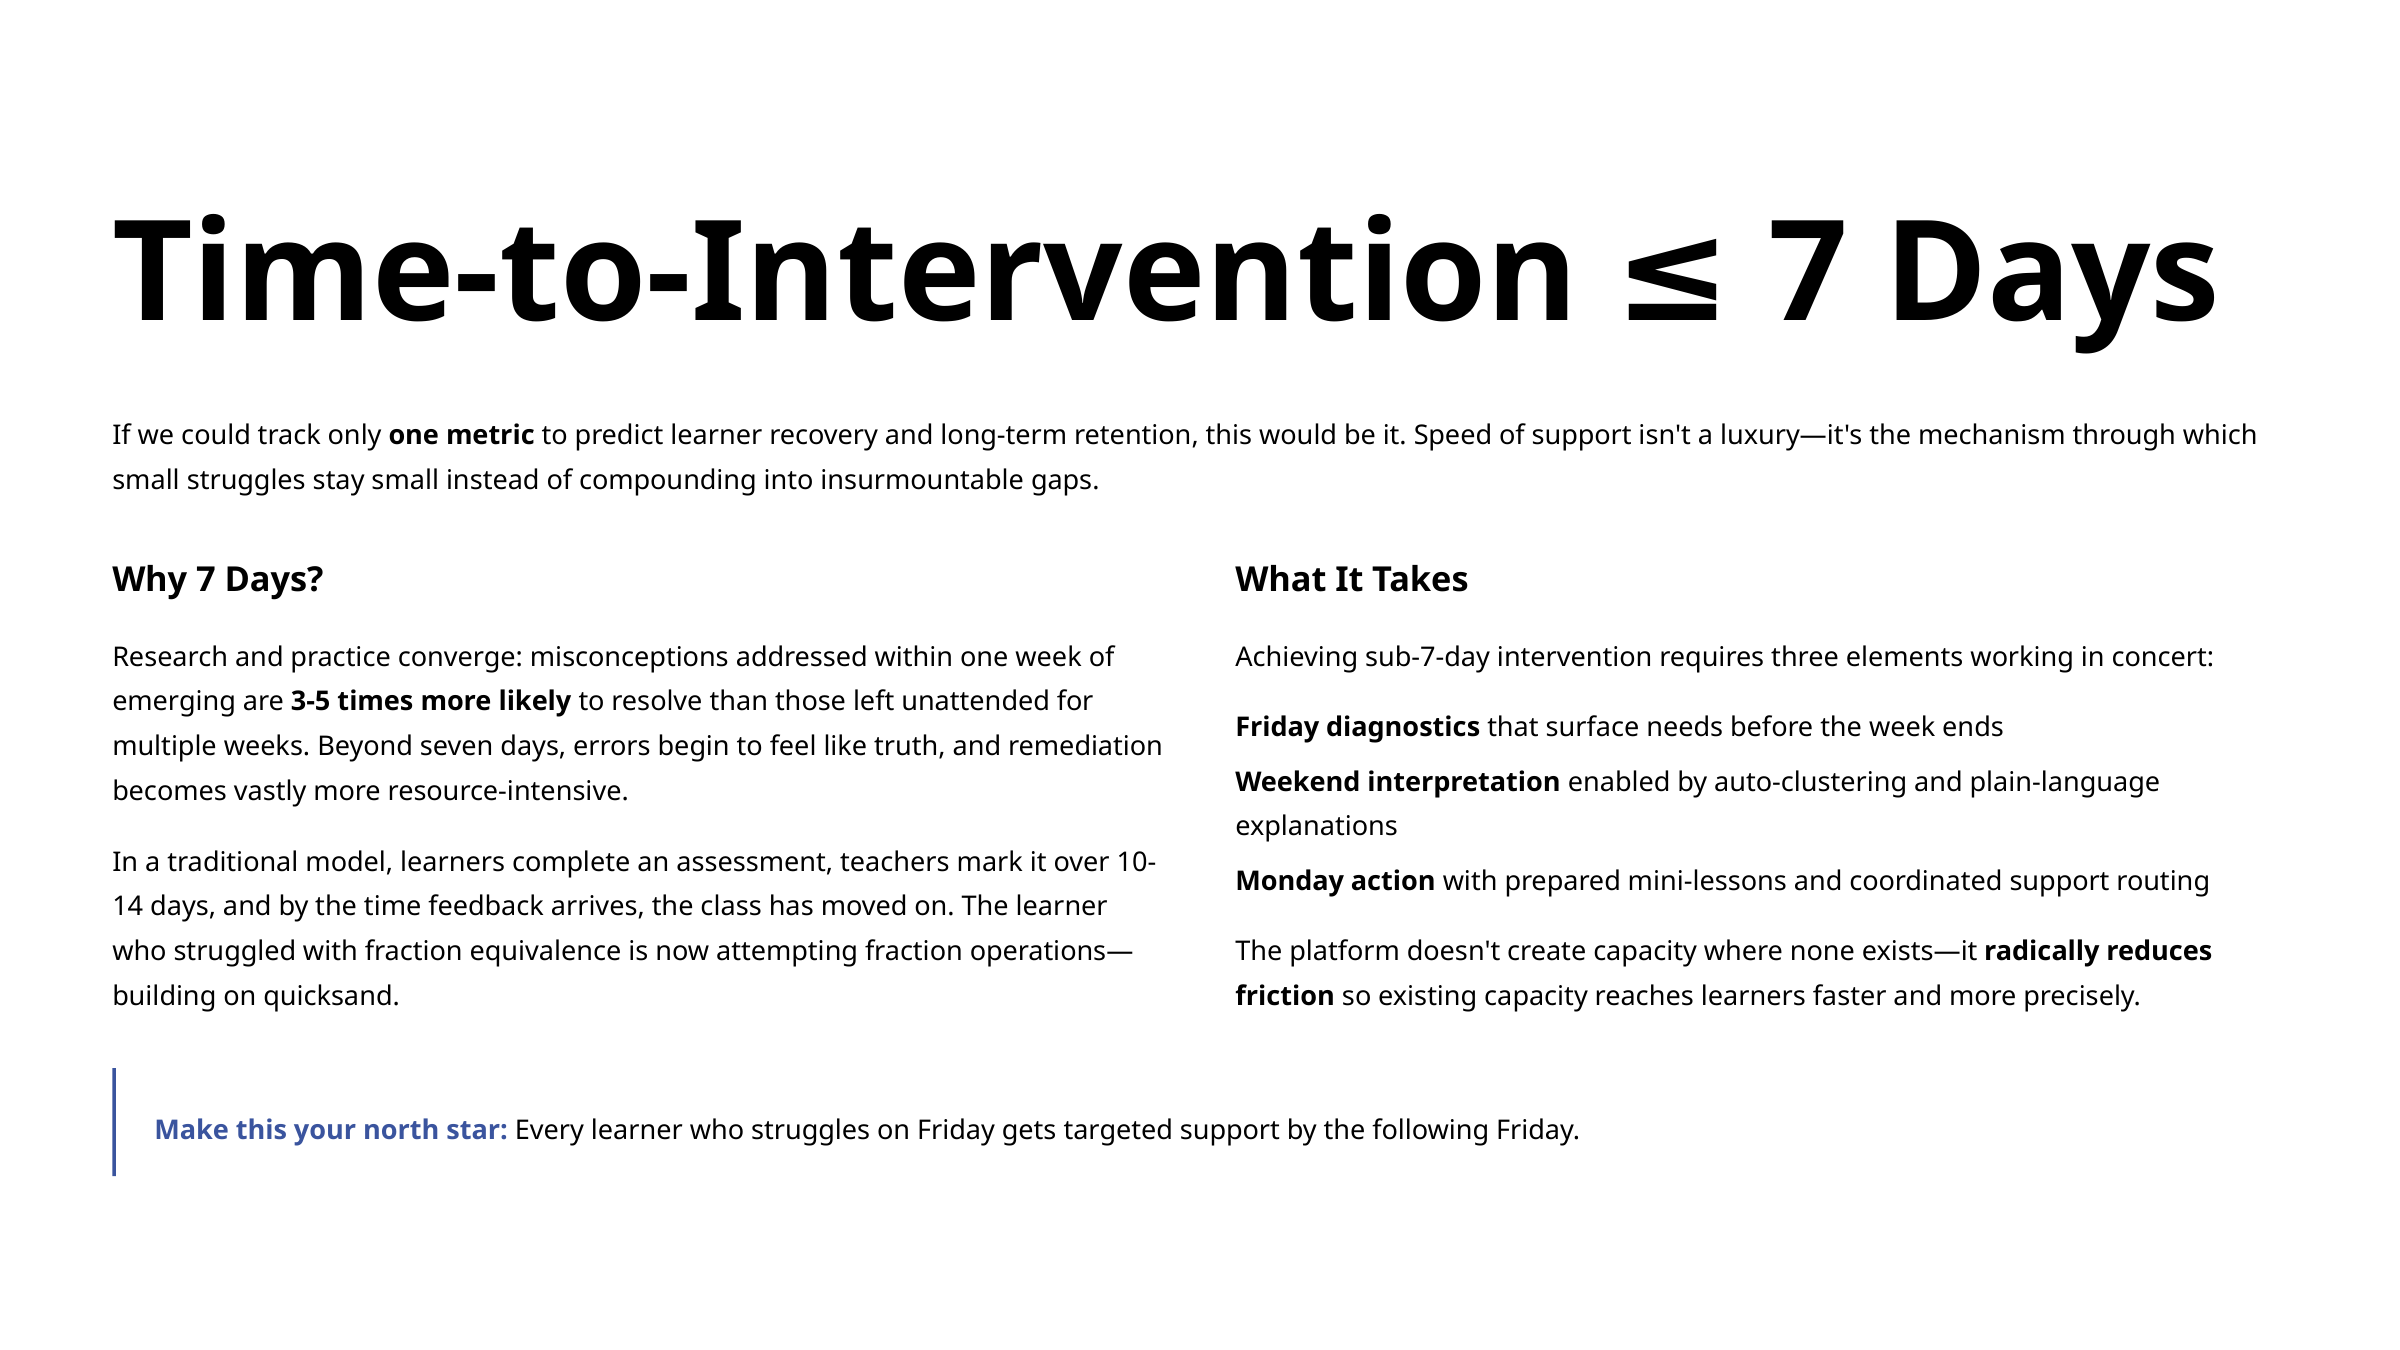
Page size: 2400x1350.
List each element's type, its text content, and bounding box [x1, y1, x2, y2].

text_box What It Takes [1235, 554, 1587, 599]
text_box Time-to-Intervention ≤ 7 Days [112, 173, 2179, 350]
text_box Make this your north star: Every learner who struggles on Friday gets targeted support by the following Friday. [154, 1099, 2288, 1145]
text_box [112, 1068, 116, 1177]
text_box Achieving sub-7-day intervention requires three elements working in concert: [1235, 626, 2289, 672]
text_box Friday diagnostics that surface needs before the week ends [1235, 696, 2289, 742]
text_box If we could track only one metric to predict learner recovery and long-term retention, this would be it. Speed of support isn't a luxury—it's the mechanism through which small struggles stay small instead of compounding into insurmountable gaps. [112, 405, 2288, 496]
text_box The platform doesn't create capacity where none exists—it radically reduces friction so existing capacity reaches learners faster and more precisely. [1235, 921, 2289, 1012]
text_box Why 7 Days? [112, 554, 464, 599]
text_box Monday action with prepared mini-lessons and coordinated support routing [1235, 851, 2289, 897]
text_box Research and practice converge: misconceptions addressed within one week of emerging are 3-5 times more likely to resolve than those left unattended for multiple weeks. Beyond seven days, errors begin to feel like truth, and remediation becomes vastly more resource-intensive. [112, 626, 1166, 807]
text_box Weekend interpretation enabled by auto-clustering and plain-language explanations [1235, 751, 2289, 842]
text_box In a traditional model, learners complete an assessment, teachers mark it over 10-14 days, and by the time feedback arrives, the class has moved on. The learner who struggled with fraction equivalence is now attempting fraction operations—building on quicksand. [112, 831, 1166, 1012]
